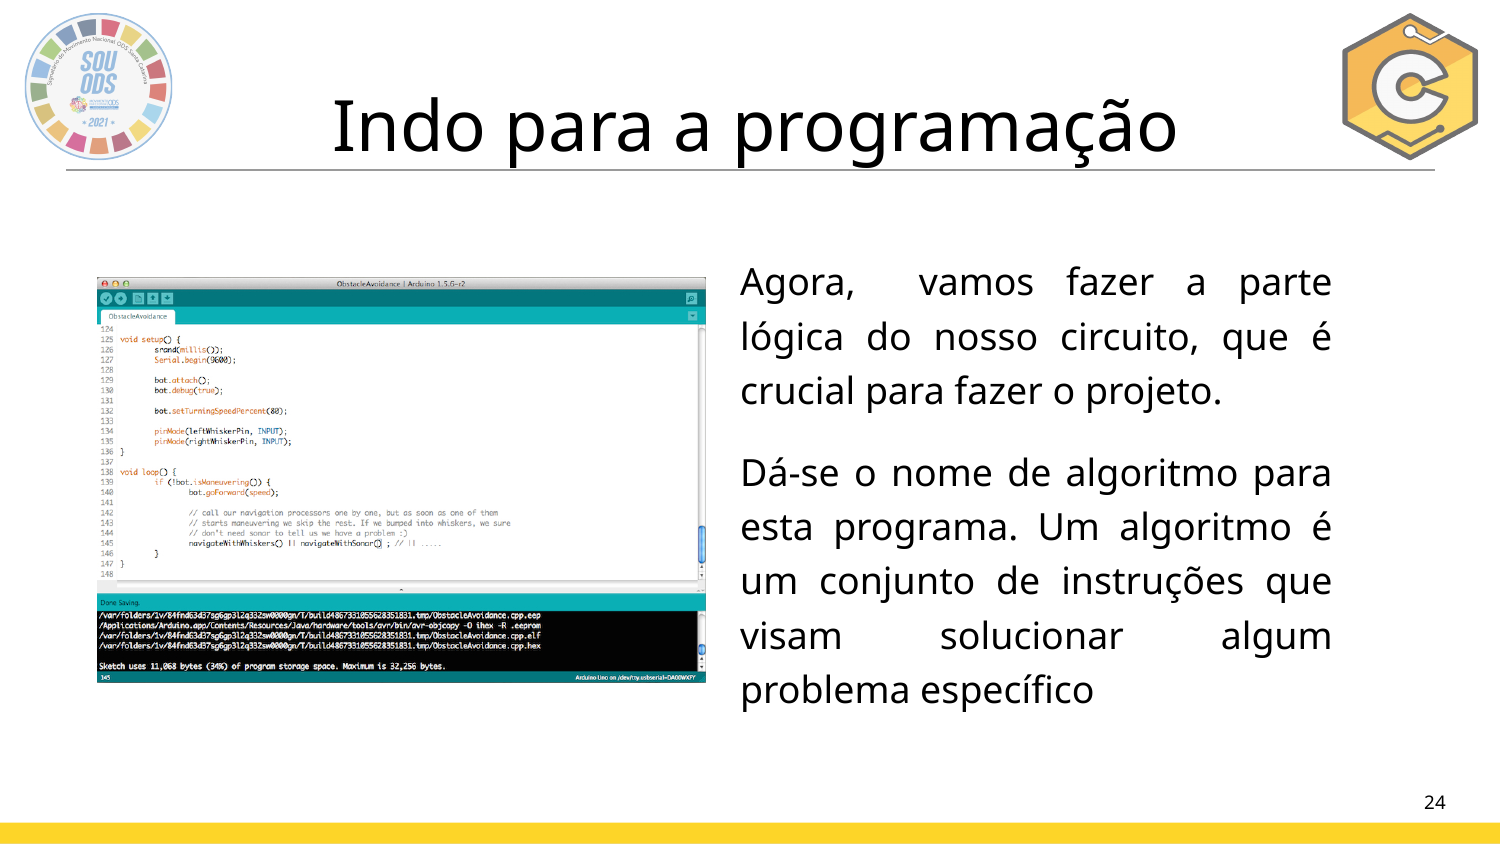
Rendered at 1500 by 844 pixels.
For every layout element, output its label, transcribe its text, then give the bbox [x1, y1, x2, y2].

slide_number ‹#› [1415, 795, 1451, 822]
text_box Indo para a programação [97, 65, 1415, 138]
picture [97, 276, 706, 683]
text_box Agora, vamos fazer a parte lógica do nosso circuito, que é crucial para fazer o projeto. Dá-se o nome de algoritmo para esta programa. Um algoritmo é um conjunto de instruções que visam solucionar algum problema específico [658, 225, 1415, 734]
text_box [0, 822, 1500, 844]
